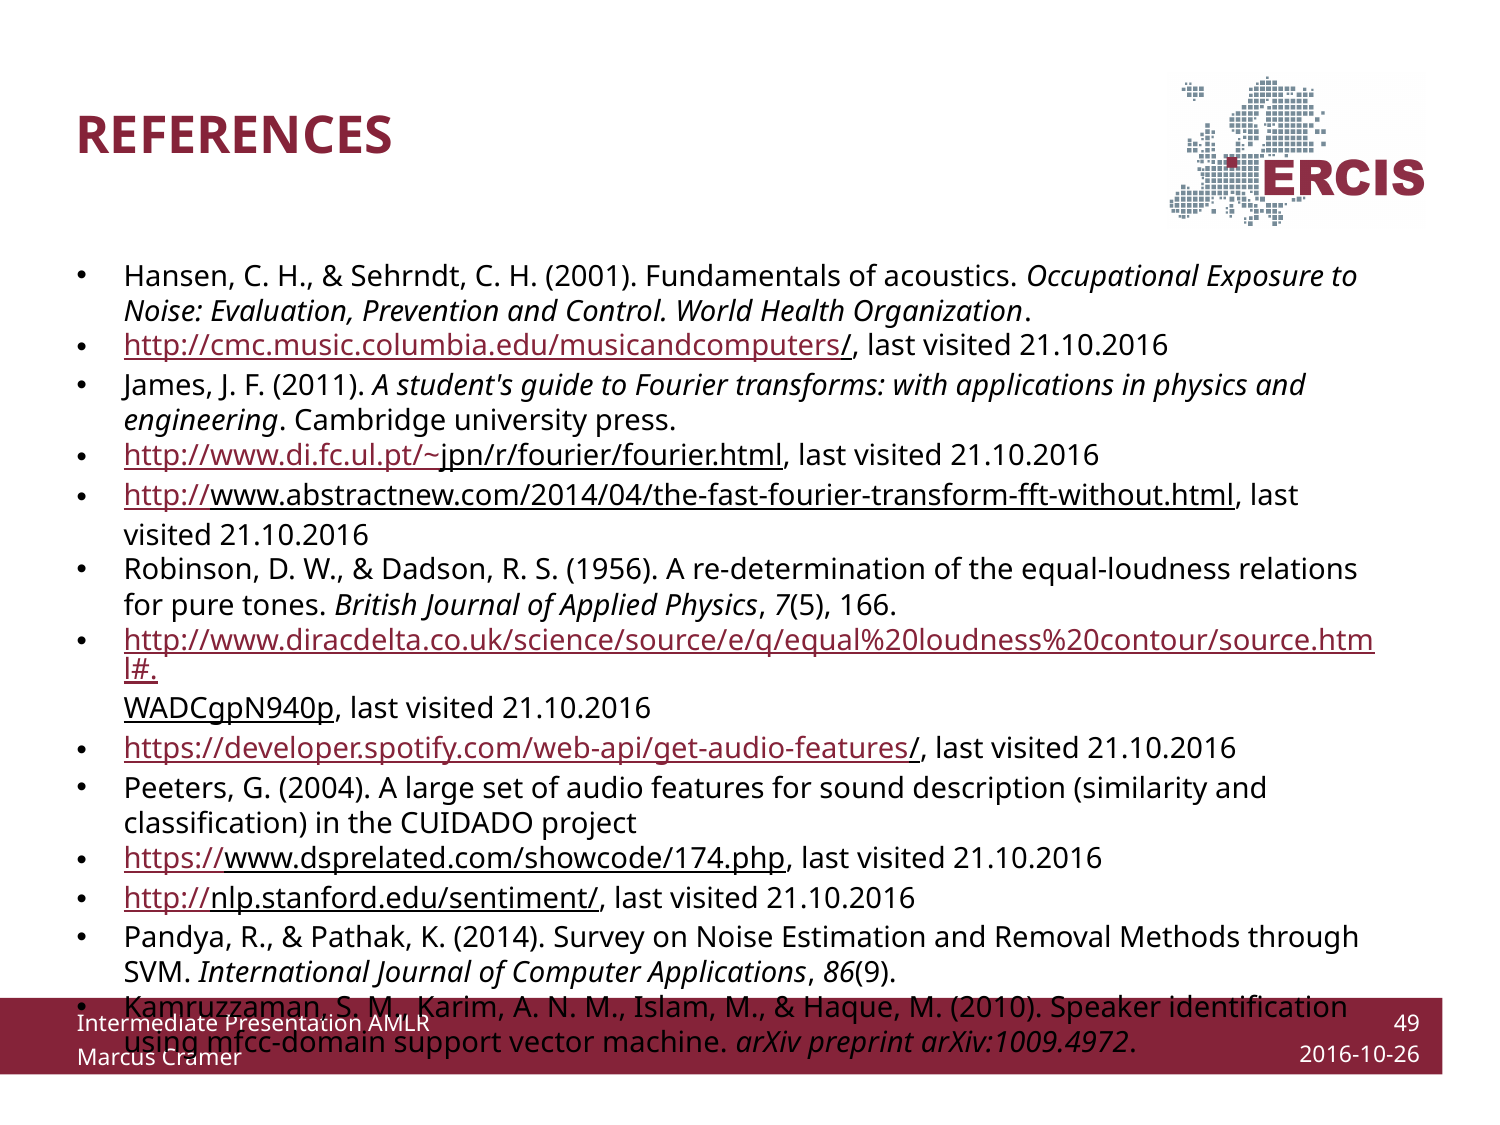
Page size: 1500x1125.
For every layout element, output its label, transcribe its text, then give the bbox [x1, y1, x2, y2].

text_box Hansen, C. H., & Sehrndt, C. H. (2001). Fundamentals of acoustics. Occupational Exposure to Noise: Evaluation, Prevention and Control. World Health Organization. http://cmc.music.columbia.edu/musicandcomputers/, last visited 21.10.2016 James, J. F. (2011). A student's guide to Fourier transforms: with applications in physics and engineering. Cambridge university press. http://www.di.fc.ul.pt/~jpn/r/fourier/fourier.html, last visited 21.10.2016 http://www.abstractnew.com/2014/04/the-fast-fourier-transform-fft-without.html, last visited 21.10.2016 Robinson, D. W., & Dadson, R. S. (1956). A re-determination of the equal-loudness relations for pure tones. British Journal of Applied Physics, 7(5), 166. http://www.diracdelta.co.uk/science/source/e/q/equal%20loudness%20contour/source.html#.WADCgpN940p, last visited 21.10.2016 https://developer.spotify.com/web-api/get-audio-features/, last visited 21.10.2016 Peeters, G. (2004). A large set of audio features for sound description (similarity and classification) in the CUIDADO project https://www.dsprelated.com/showcode/174.php, last visited 21.10.2016 http://nlp.stanford.edu/sentiment/, last visited 21.10.2016 Pandya, R., & Pathak, K. (2014). Survey on Noise Estimation and Removal Methods through SVM. International Journal of Computer Applications, 86(9). Kamruzzaman, S. M., Karim, A. N. M., Islam, M., & Haque, M. (2010). Speaker identification using mfcc-domain support vector machine. arXiv preprint arXiv:1009.4972. [61, 249, 1394, 1037]
picture [1167, 72, 1426, 229]
title References [61, 94, 1128, 174]
